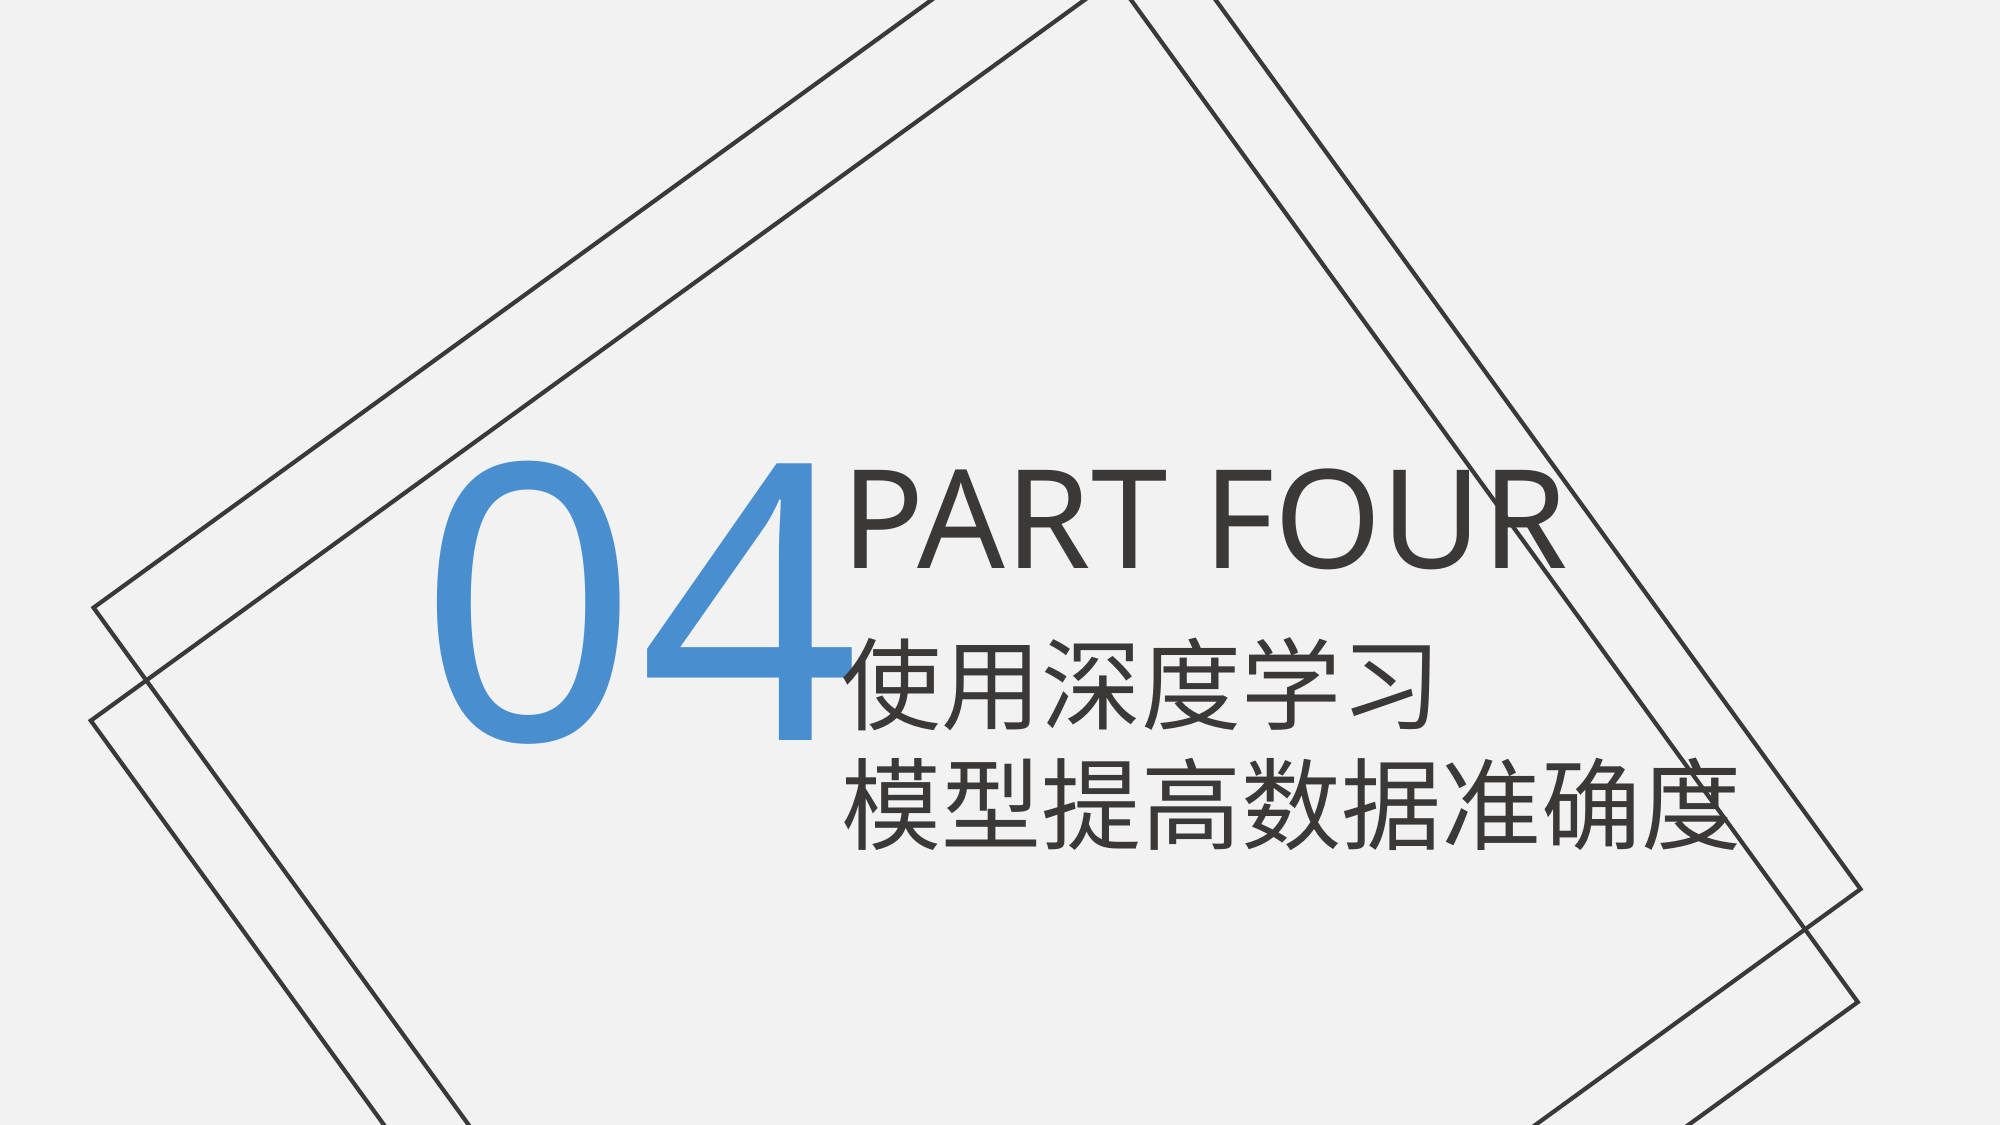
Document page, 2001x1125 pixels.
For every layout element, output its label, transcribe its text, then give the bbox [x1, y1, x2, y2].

text_box 04 [371, 347, 907, 825]
text_box [1572, 604, 1663, 614]
text_box [92, 405, 371, 680]
text_box 使用深度学习 模型提高数据准确度 [826, 614, 1907, 870]
text_box [89, 516, 1860, 1125]
text_box [451, 0, 1081, 347]
text_box PART FOUR [826, 424, 1679, 604]
text_box [1765, 870, 1862, 930]
text_box [1134, 0, 1525, 424]
text_box [604, 0, 1440, 424]
